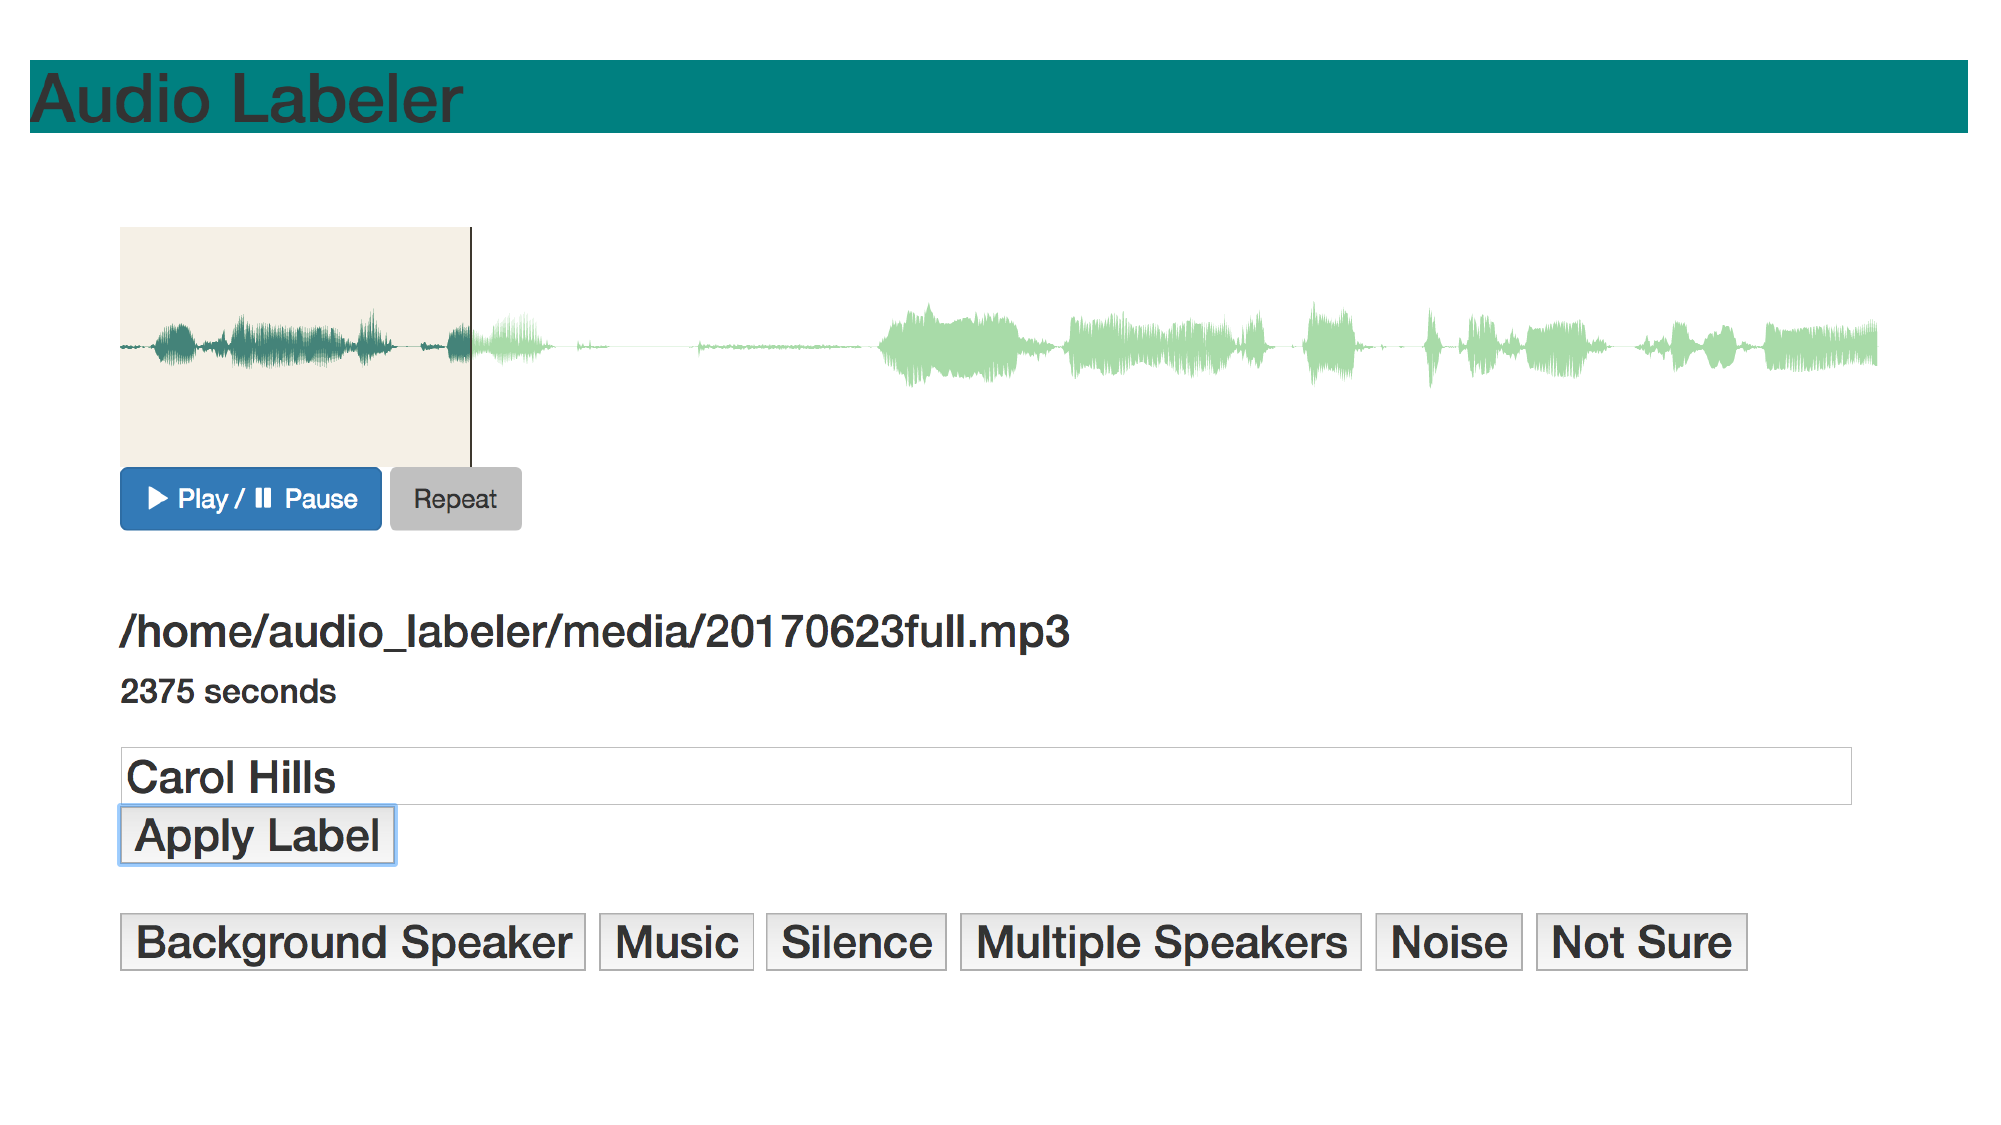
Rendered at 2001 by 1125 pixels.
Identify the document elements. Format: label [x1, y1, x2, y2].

picture [30, 0, 1968, 1018]
